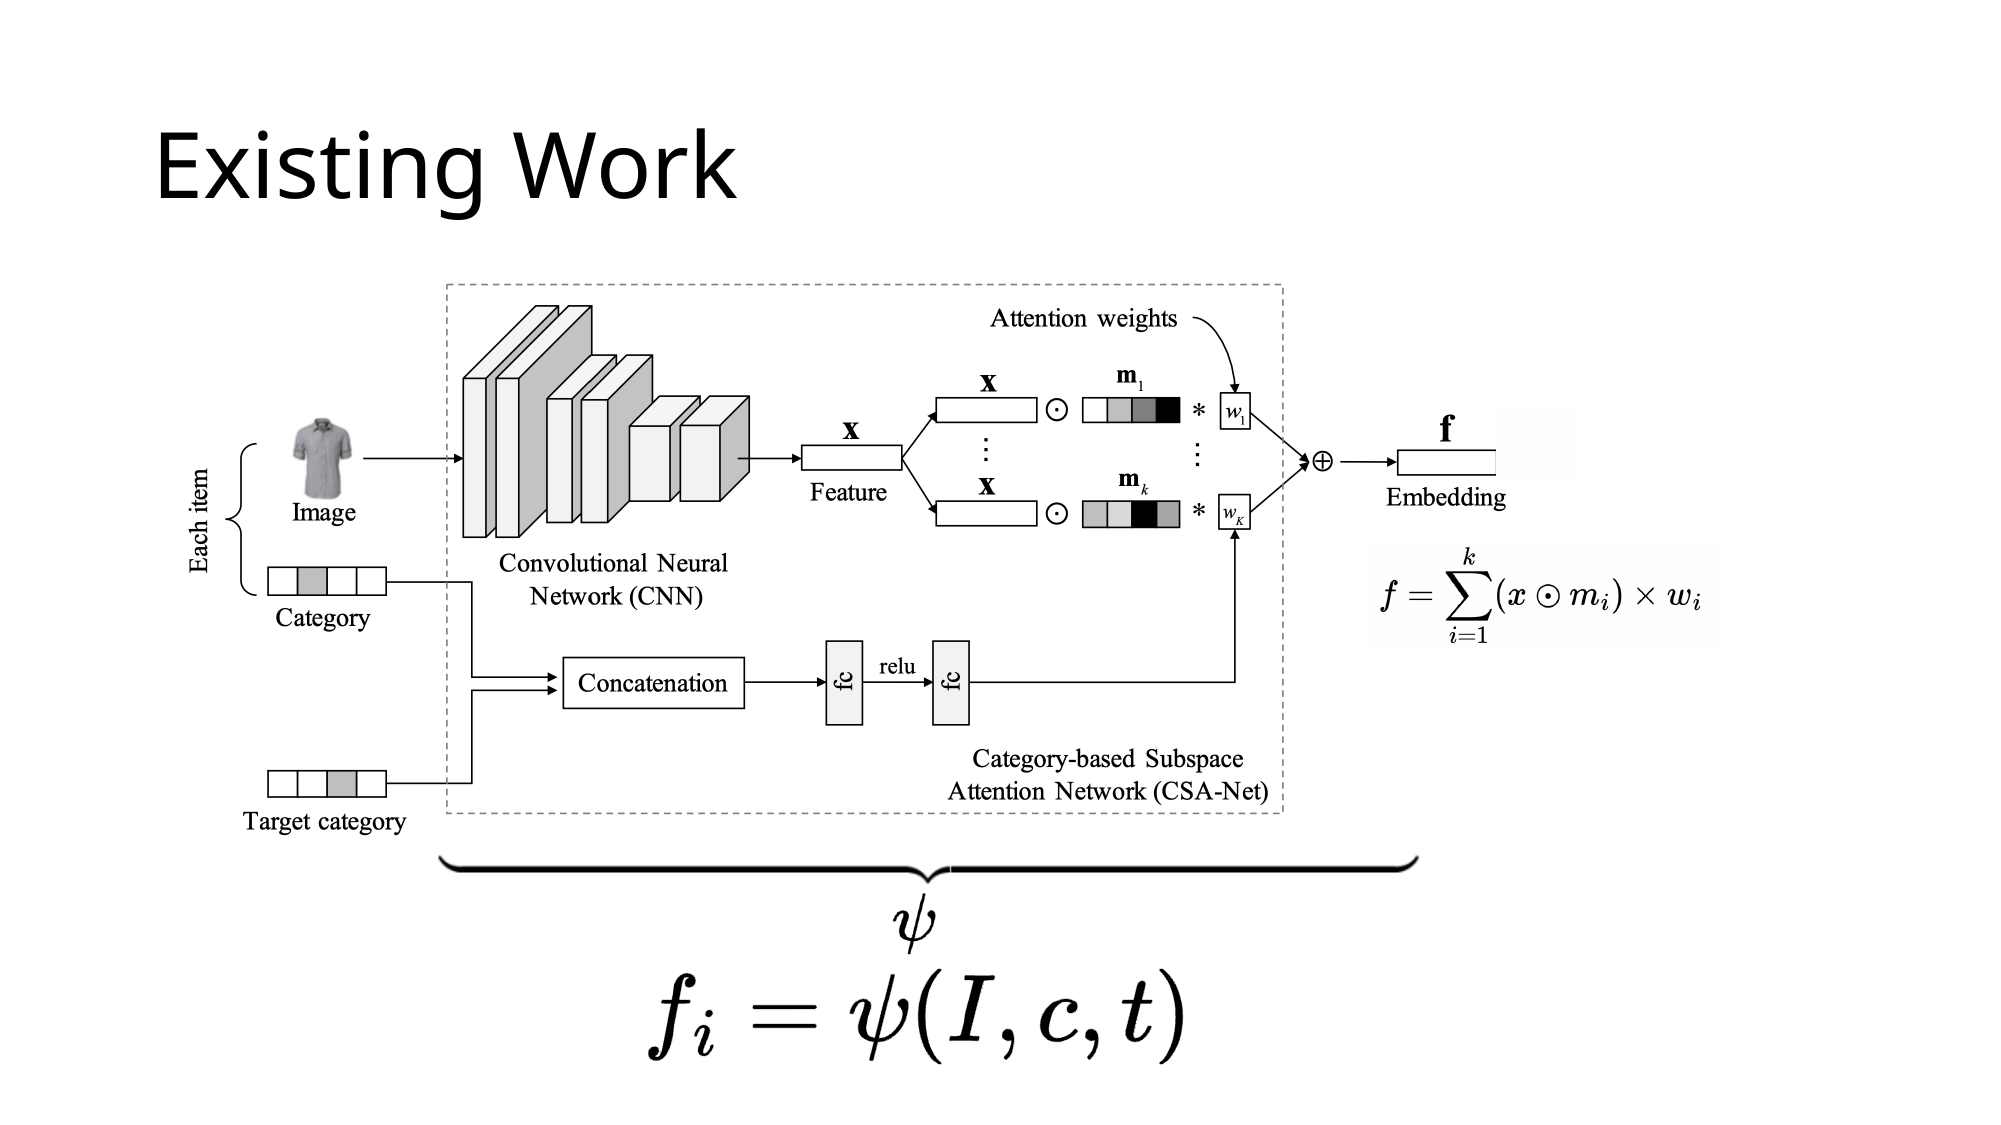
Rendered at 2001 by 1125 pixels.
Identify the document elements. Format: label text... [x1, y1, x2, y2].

title Existing Work [137, 59, 1863, 278]
picture [178, 244, 1822, 1122]
